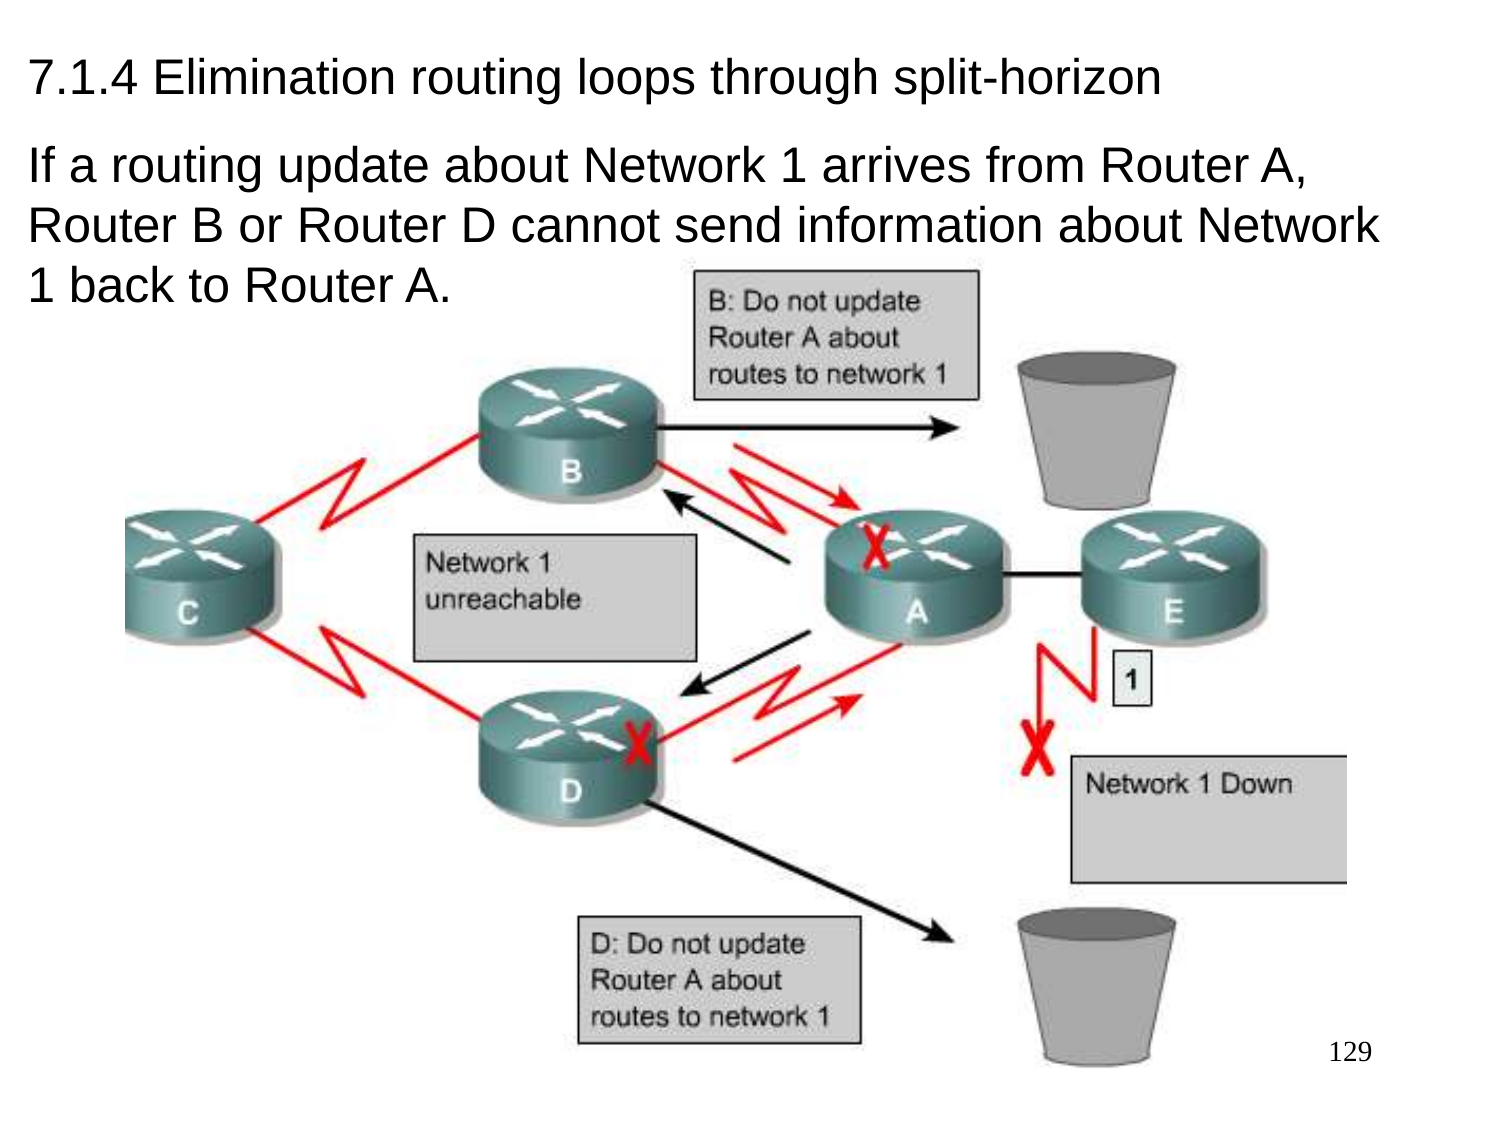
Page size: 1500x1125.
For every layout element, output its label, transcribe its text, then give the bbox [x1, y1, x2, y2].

slide_number 129 [1074, 1024, 1388, 1101]
text_box If a routing update about Network 1 arrives from Router A, Router B or Router D cannot send information about Network 1 back to Router A. [12, 124, 1413, 320]
text_box 7.1.4 Elimination routing loops through split-horizon [12, 37, 1500, 113]
picture [124, 224, 1347, 1085]
